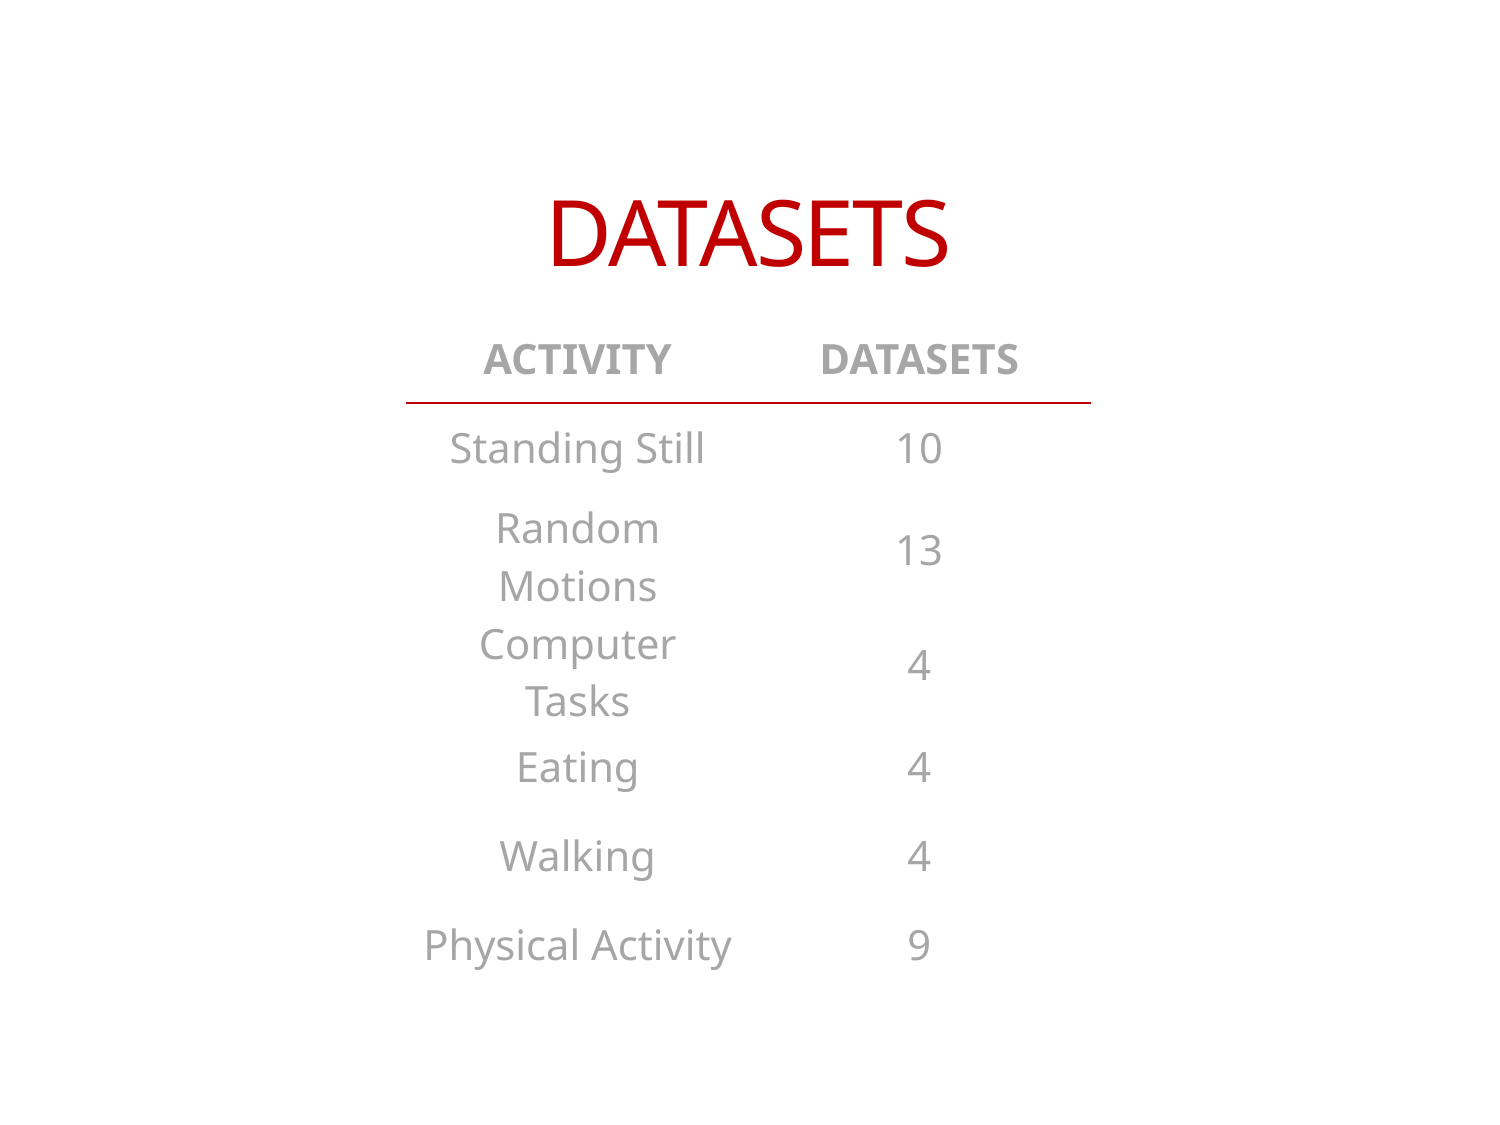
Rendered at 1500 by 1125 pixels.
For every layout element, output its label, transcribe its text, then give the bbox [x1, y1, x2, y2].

table_cell Eating [408, 723, 748, 810]
table_cell Random Motions [408, 493, 748, 606]
table_header ACTIVITY [408, 315, 748, 402]
table_cell 9 [749, 901, 1089, 988]
text_box DATASETS [0, 112, 1499, 293]
table_cell 4 [749, 608, 1089, 721]
table_cell Walking [408, 812, 748, 899]
table_cell Computer Tasks [408, 608, 748, 721]
table_cell 4 [749, 723, 1089, 810]
table_cell 13 [749, 493, 1089, 606]
table_header DATASETS [749, 315, 1089, 402]
table_cell Physical Activity [408, 901, 748, 988]
table_cell Standing Still [408, 404, 748, 491]
table_cell 10 [749, 404, 1089, 491]
table_cell 4 [749, 812, 1089, 899]
